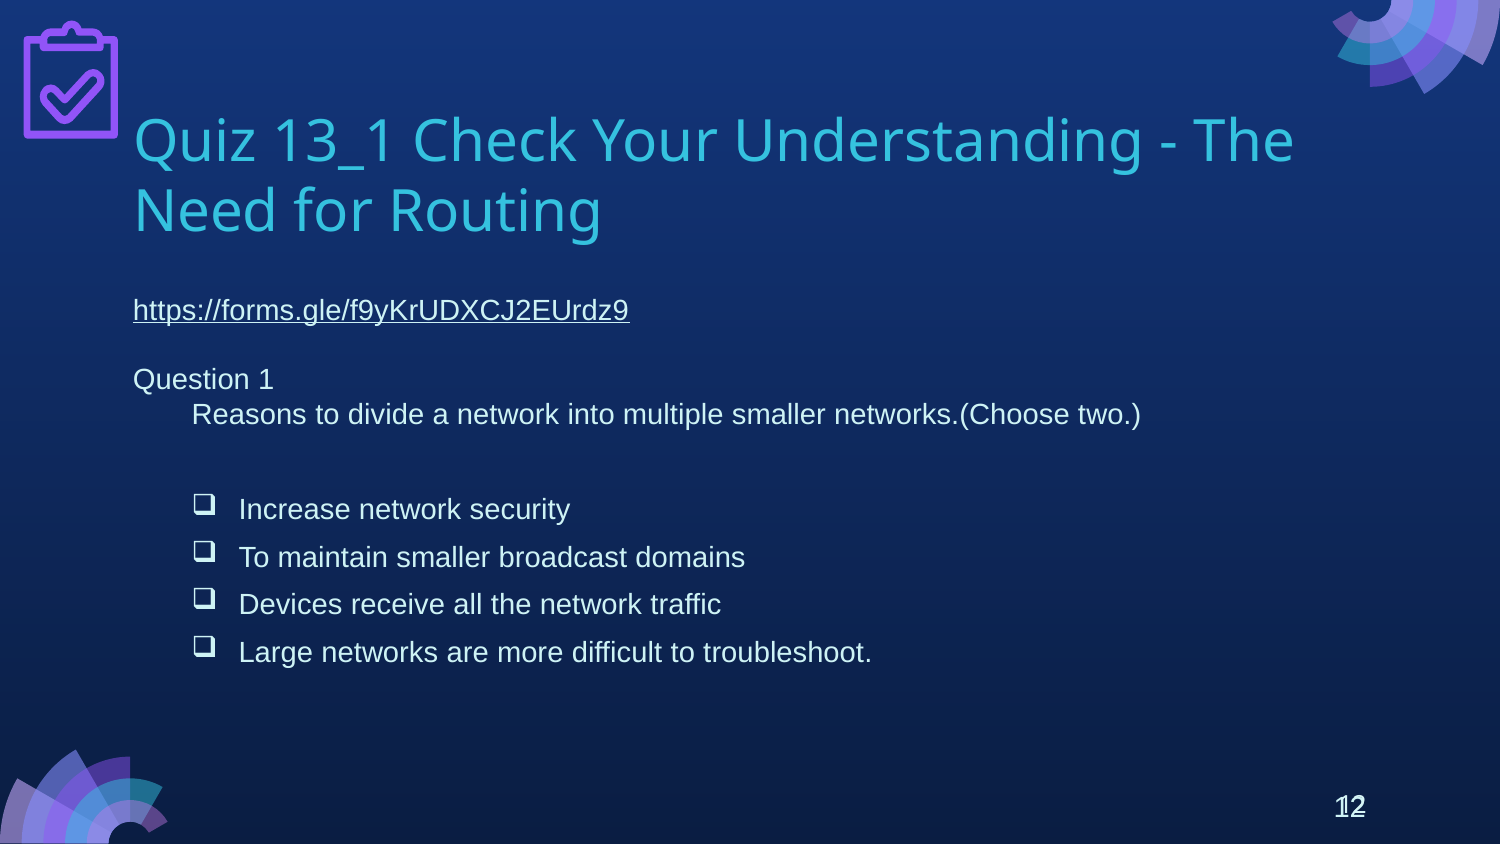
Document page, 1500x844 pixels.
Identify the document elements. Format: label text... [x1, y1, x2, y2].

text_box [23, 20, 119, 139]
title Quiz 13_1 Check Your Understanding - The Need for Routing [118, 88, 1382, 183]
text_box https://forms.gle/f9yKrUDXCJ2EUrdz9 Question 1 Reasons to divide a network into multiple smaller networks.(Choose two.) Increase network security To maintain smaller broadcast domains Devices receive all the network traffic Large networks are more difficult to troubleshoot. [118, 283, 1421, 718]
footer 12 [875, 783, 1382, 829]
